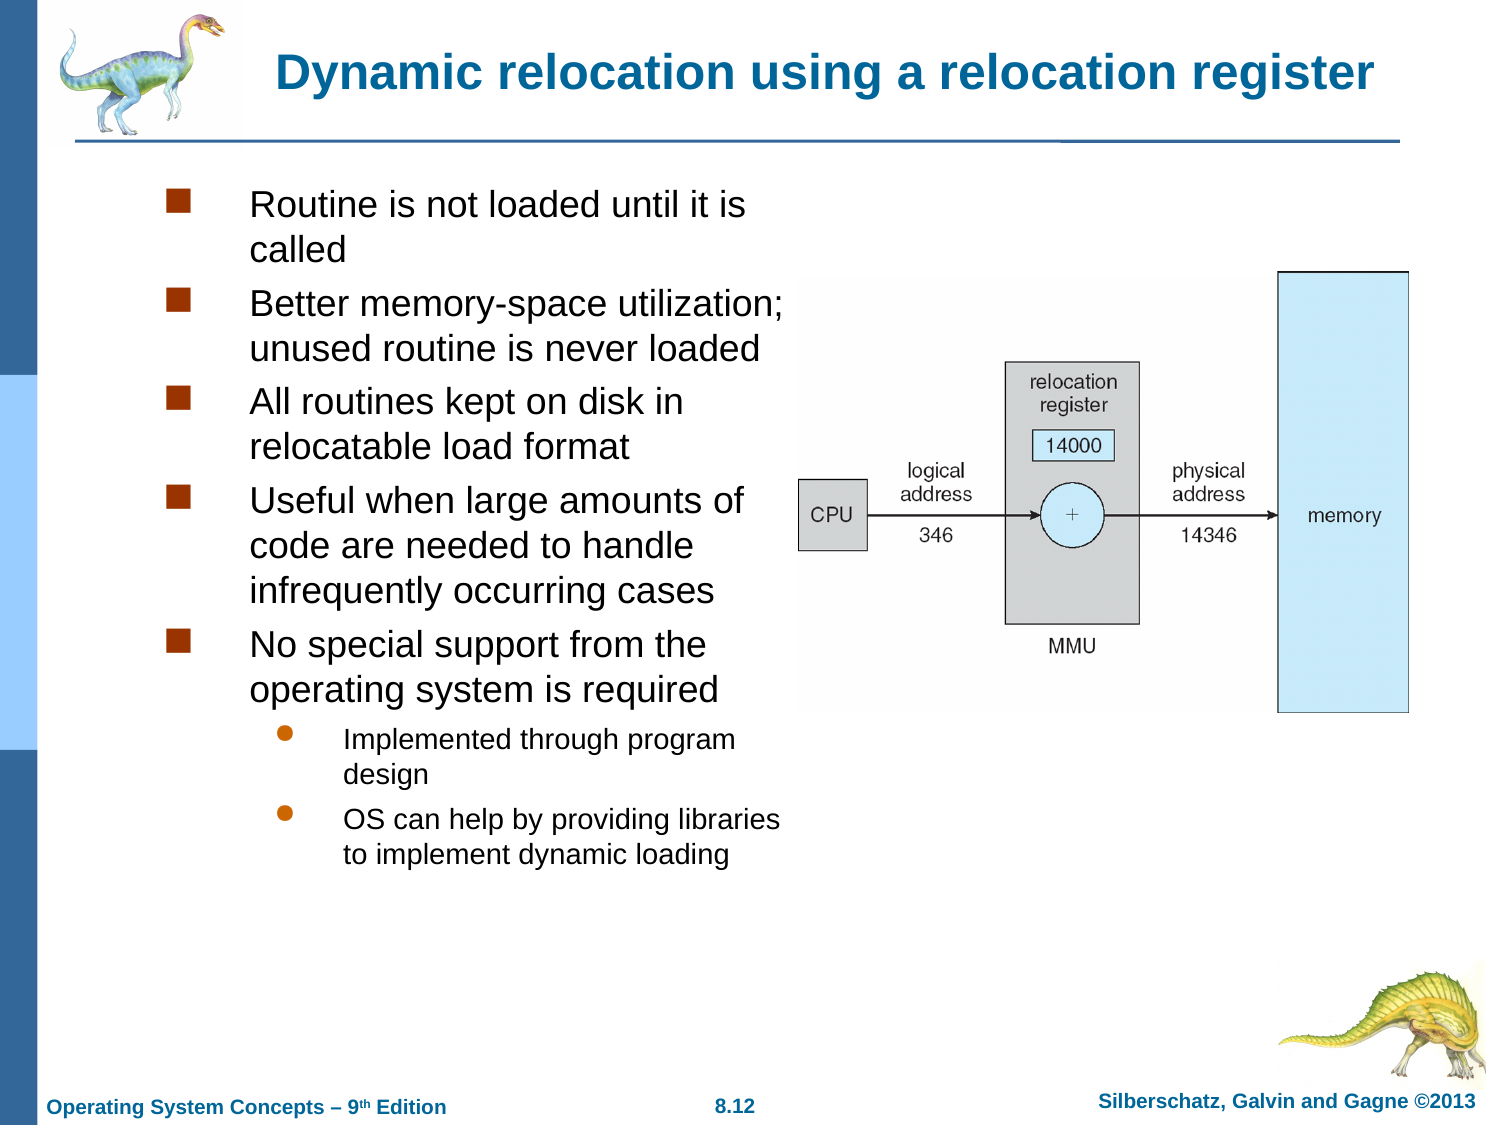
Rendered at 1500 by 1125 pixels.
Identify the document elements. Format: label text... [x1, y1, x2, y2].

title Dynamic relocation using a relocation register [150, 12, 1500, 107]
picture [46, 0, 243, 149]
picture [1275, 959, 1486, 1090]
picture [798, 271, 1409, 713]
text_box Routine is not loaded until it is called Better memory-space utilization; unused routine is never loaded All routines kept on disk in relocatable load format Useful when large amounts of code are needed to handle infrequently occurring cases No special support from the operating system is required Implemented through program design OS can help by providing libraries to implement dynamic loading [158, 174, 802, 1030]
